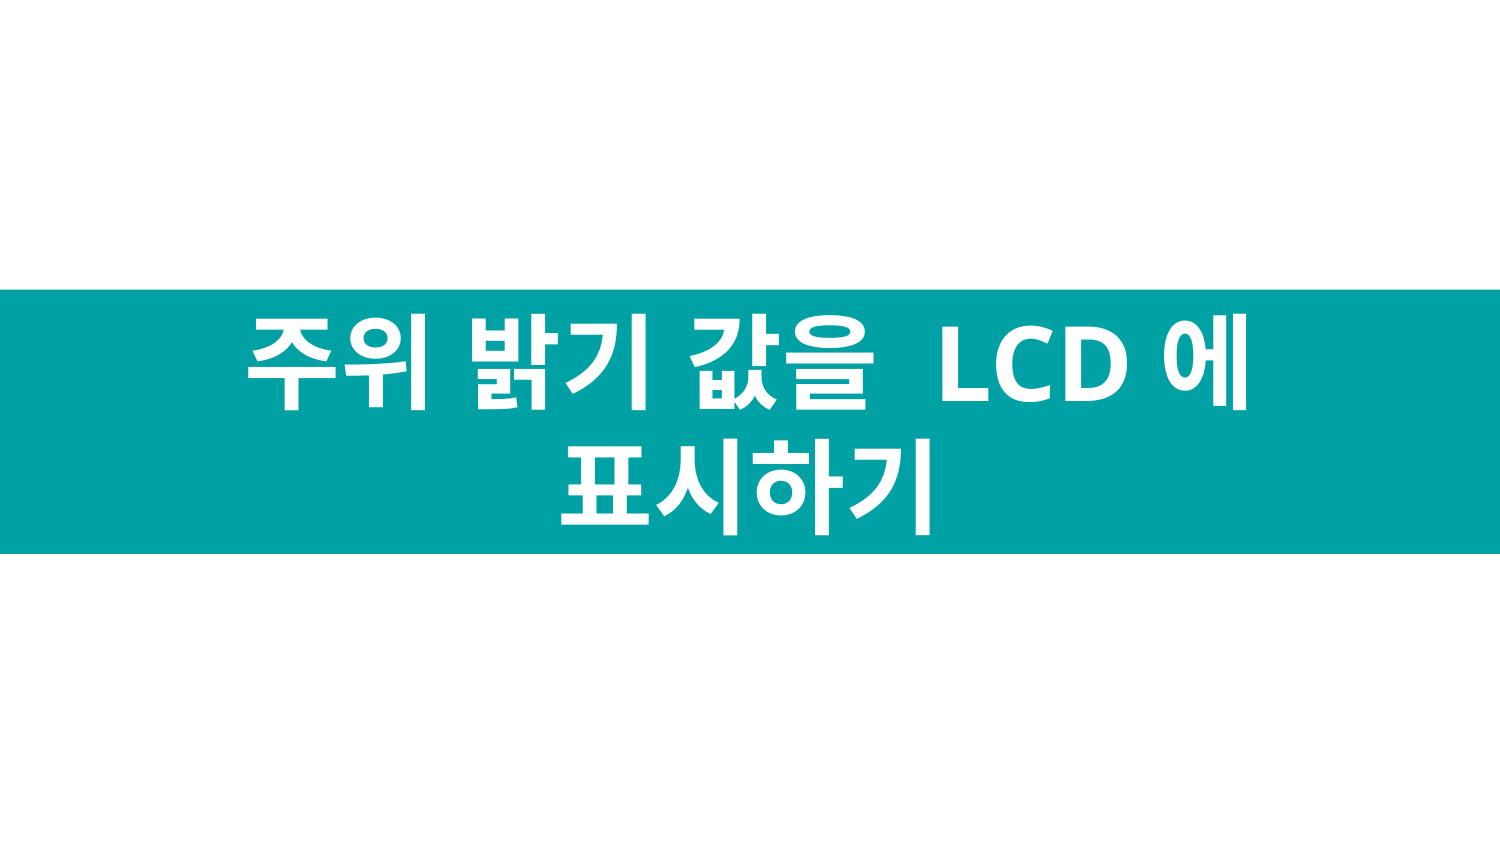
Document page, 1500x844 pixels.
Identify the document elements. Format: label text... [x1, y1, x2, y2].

title 주위 밝기 값을 LCD에 표시하기 [51, 352, 1449, 491]
